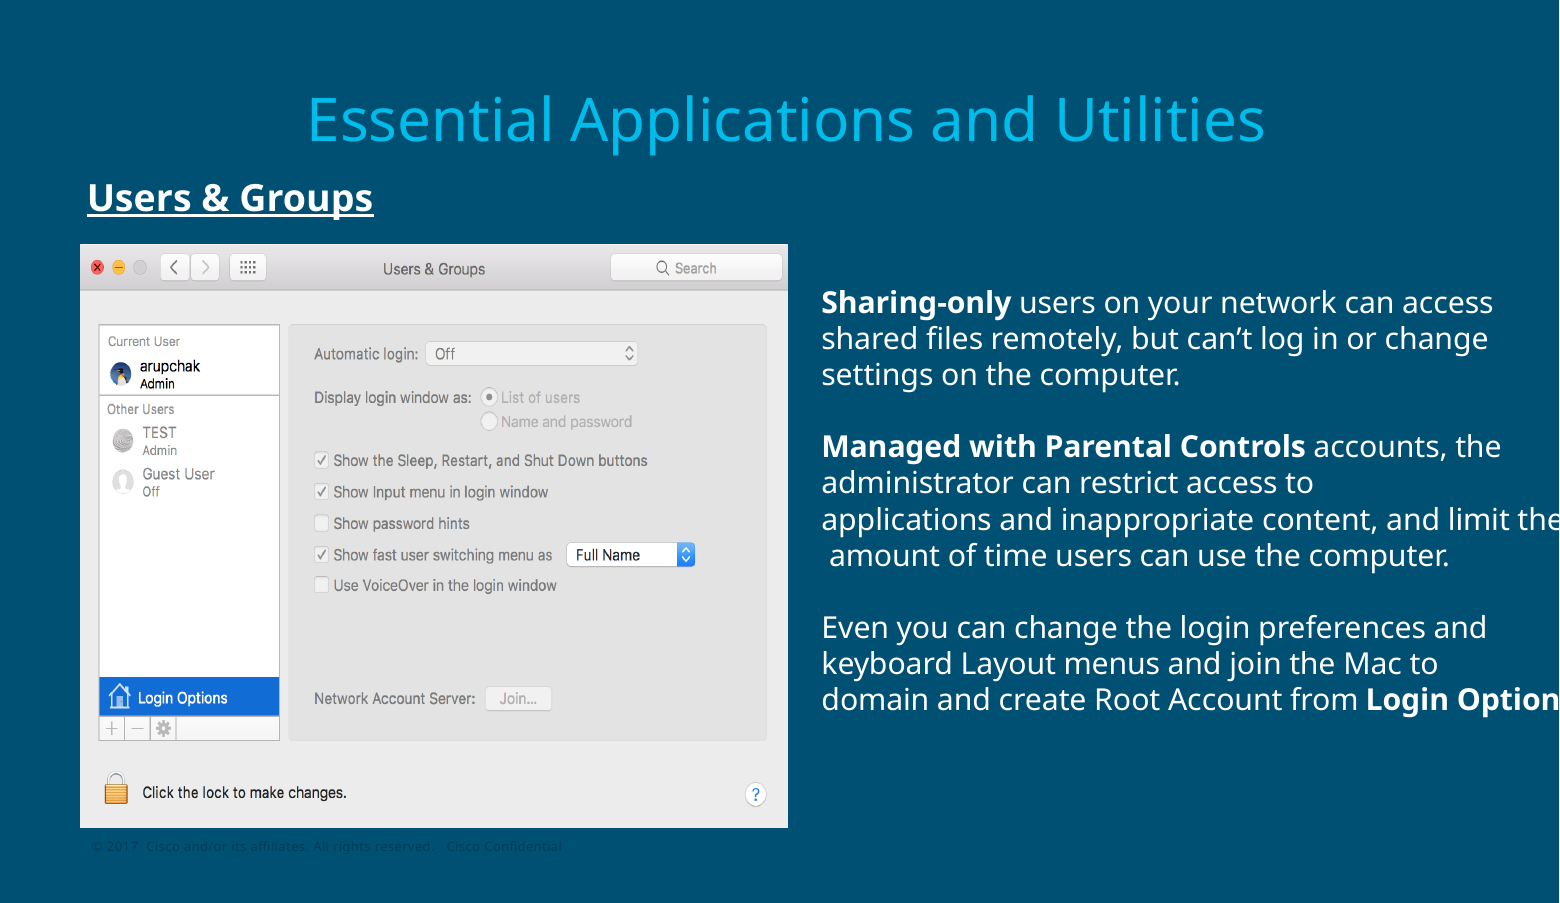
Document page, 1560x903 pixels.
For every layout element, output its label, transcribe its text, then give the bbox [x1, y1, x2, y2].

picture [81, 245, 787, 827]
text_box Users & Groups [72, 166, 389, 272]
text_box Sharing-only users on your network can access shared files remotely, but can’t log in or change settings on the computer. Managed with Parental Controls accounts, the administrator can restrict access to applications and inappropriate content, and limit the amount of time users can use the computer. Even you can change the login preferences and keyboard Layout menus and join the Mac to domain and create Root Account from Login Options. [806, 275, 1560, 725]
title Essential Applications and Utilities [74, 59, 1498, 189]
